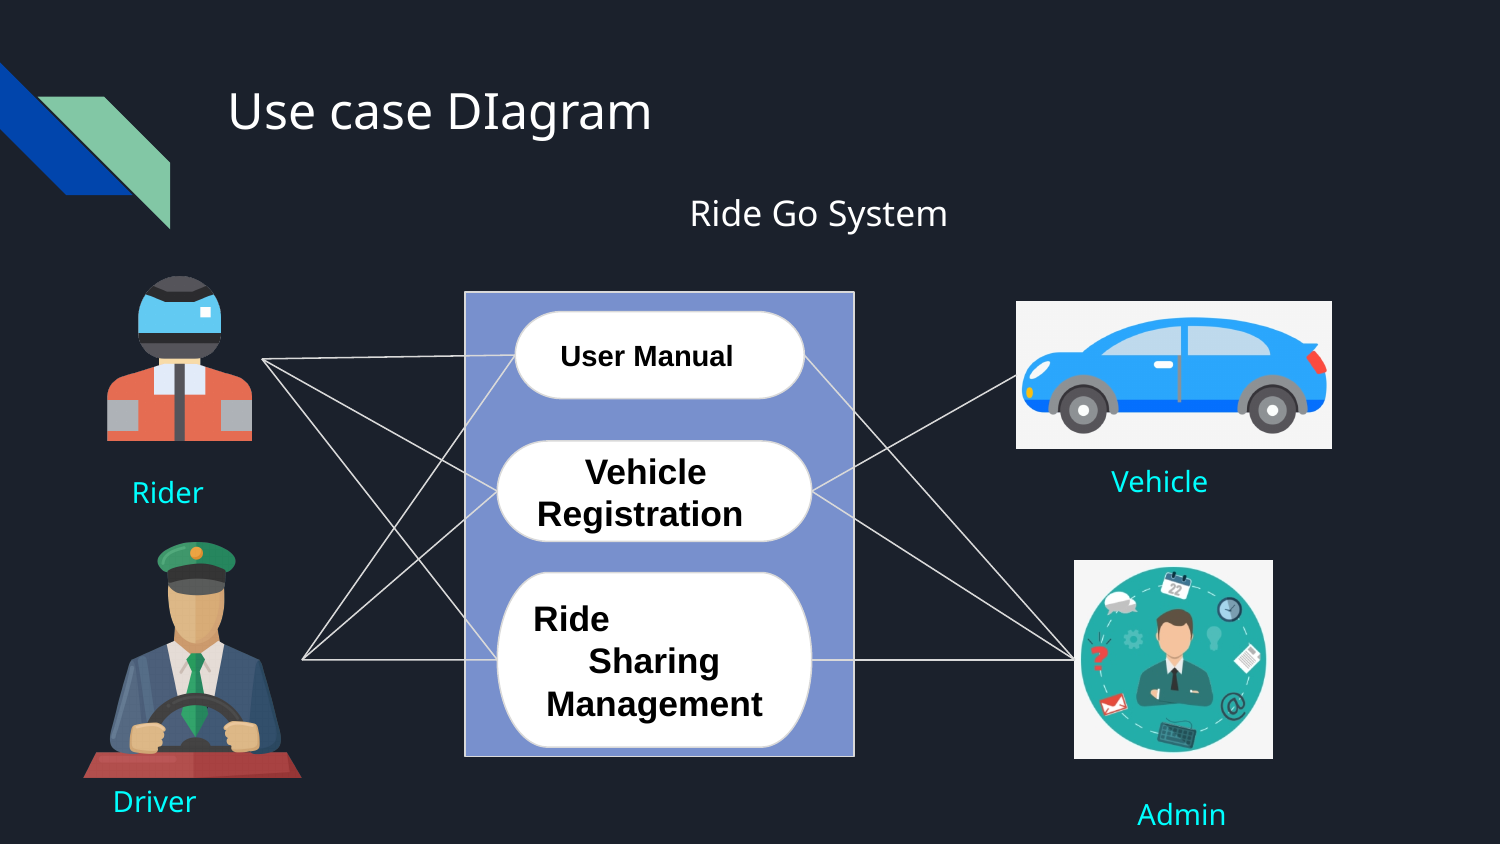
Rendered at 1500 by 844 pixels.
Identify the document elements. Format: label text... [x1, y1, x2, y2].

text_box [804, 354, 1075, 661]
picture [97, 276, 263, 442]
picture [1074, 560, 1274, 760]
list Ride Go System [73, 169, 1368, 844]
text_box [811, 490, 1075, 659]
text_box Driver [97, 768, 333, 834]
text_box Vehicle Registration [521, 440, 798, 542]
text_box Admin [1122, 781, 1357, 844]
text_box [301, 354, 516, 661]
text_box [465, 670, 855, 757]
picture [1016, 301, 1332, 449]
text_box [521, 378, 798, 455]
text_box [465, 291, 855, 353]
text_box Rider [116, 458, 256, 524]
text_box [521, 527, 798, 598]
title Use case DIagram [212, 64, 1368, 169]
text_box Vehicle [1096, 456, 1331, 549]
picture [83, 542, 303, 778]
text_box Ride Sharing Management [497, 572, 812, 748]
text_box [301, 490, 498, 659]
text_box User Manual [515, 311, 805, 399]
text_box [261, 358, 297, 661]
